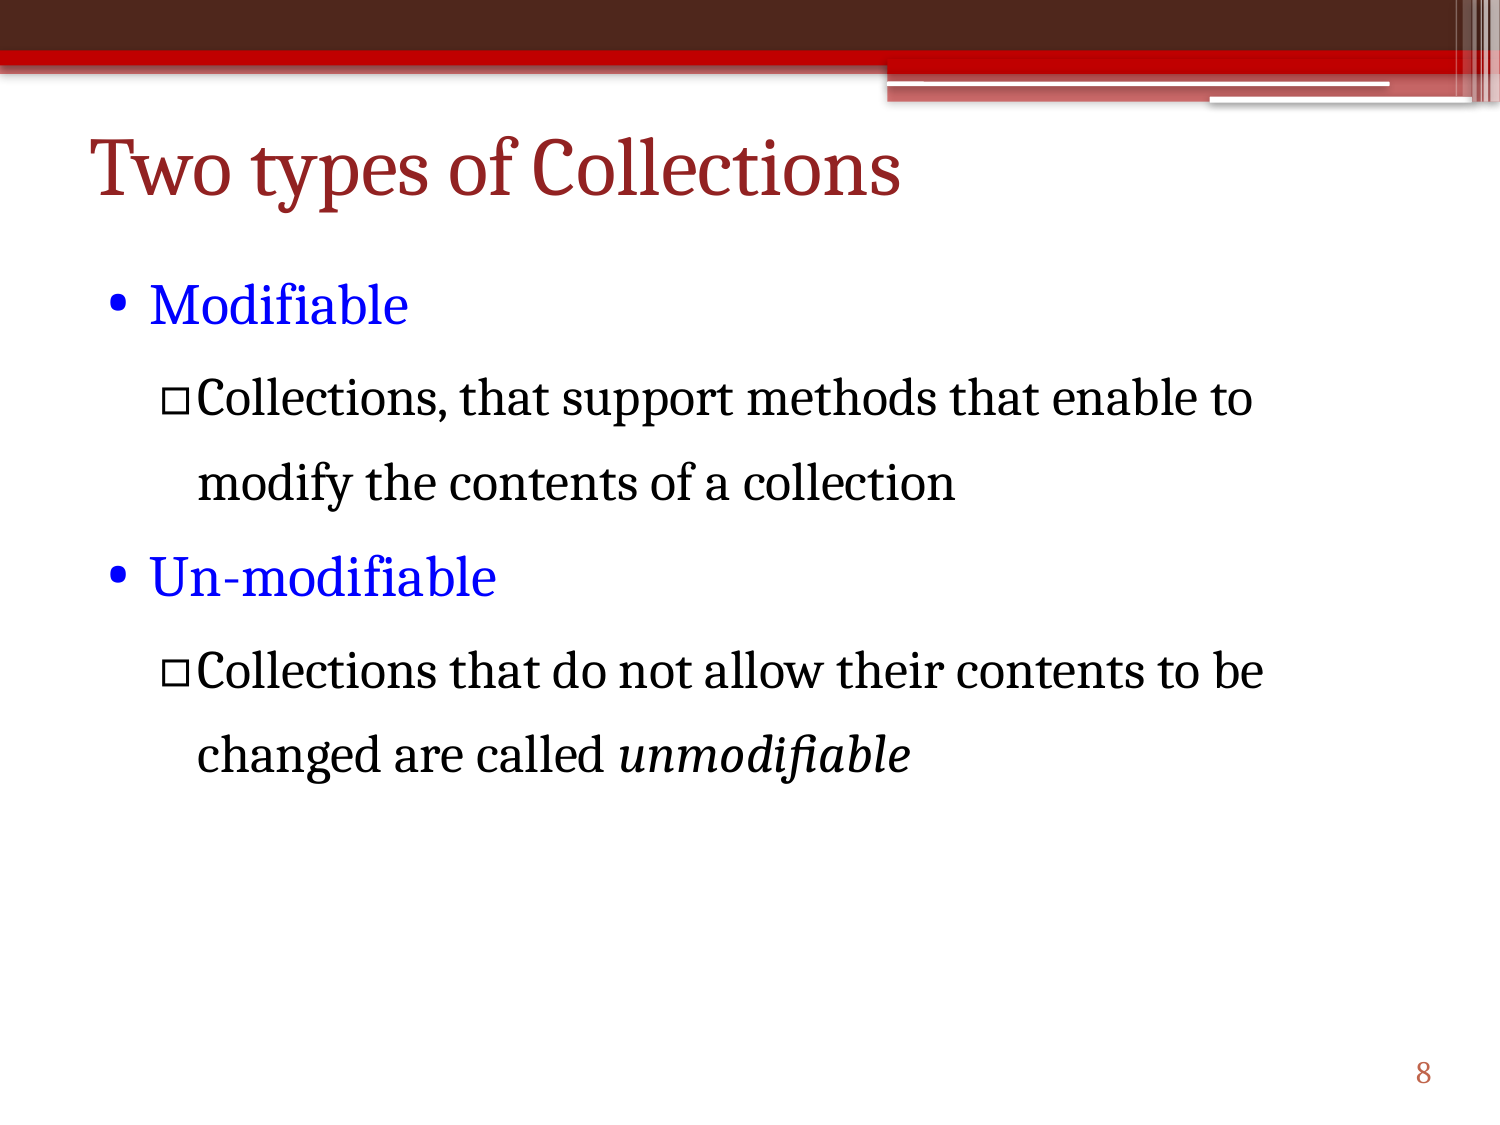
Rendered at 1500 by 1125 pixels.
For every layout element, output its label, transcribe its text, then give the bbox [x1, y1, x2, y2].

list Modifiable Collections, that support methods that enable to modify the contents of a collection Un-modifiable Collections that do not allow their contents to be changed are called unmodifiable [75, 237, 1425, 1000]
title Two types of Collections [75, 99, 1425, 225]
slide_number 8 [1287, 1041, 1447, 1102]
